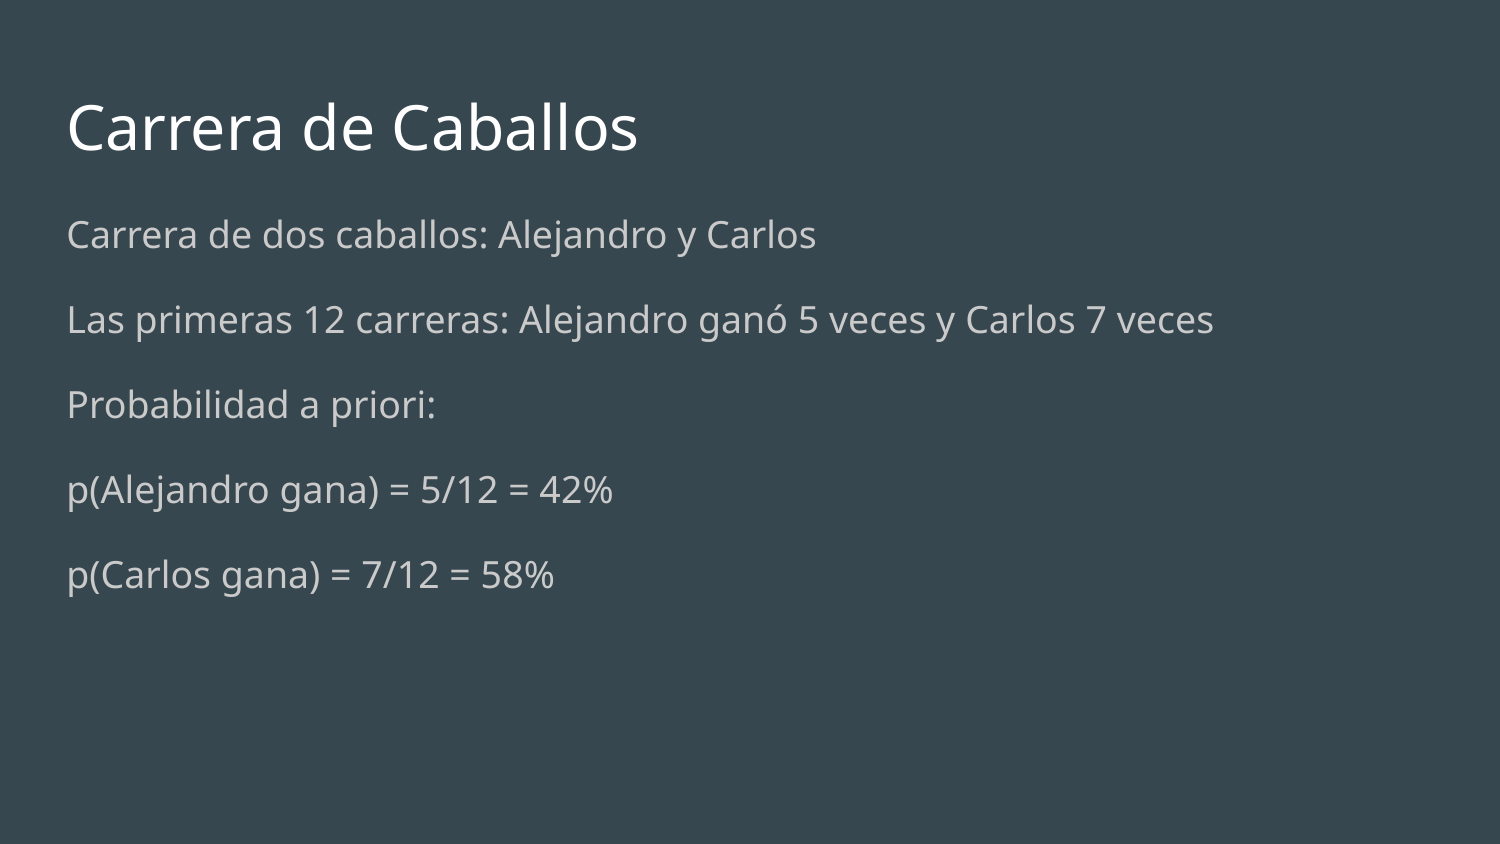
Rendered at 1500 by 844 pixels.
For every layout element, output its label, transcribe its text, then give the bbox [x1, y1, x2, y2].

title Carrera de Caballos [51, 72, 1449, 167]
list Carrera de dos caballos: Alejandro y Carlos Las primeras 12 carreras: Alejandro ganó 5 veces y Carlos 7 veces Probabilidad a priori: p(Alejandro gana) = 5/12 = 42% p(Carlos gana) = 7/12 = 58% [51, 189, 1449, 750]
